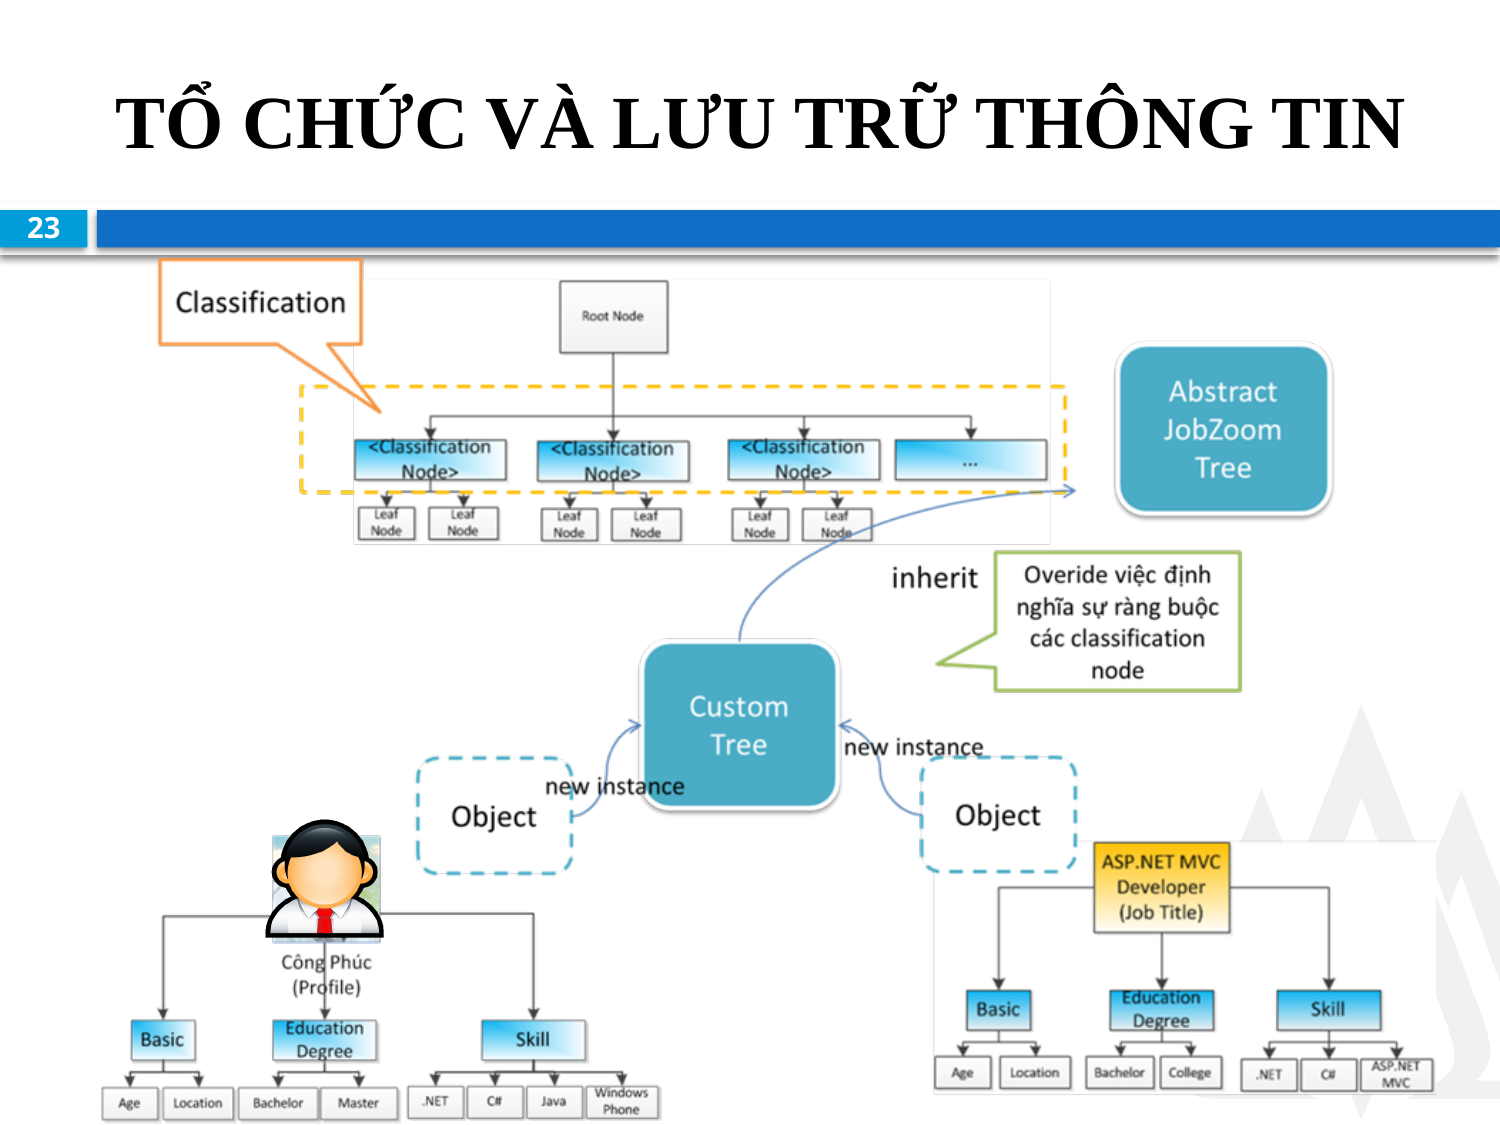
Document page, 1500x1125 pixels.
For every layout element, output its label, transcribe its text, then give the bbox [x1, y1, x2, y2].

title Tổ chức và lưu trữ thông tin [100, 37, 1438, 200]
picture [265, 819, 385, 939]
slide_number 23 [0, 208, 88, 249]
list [100, 258, 1436, 1125]
